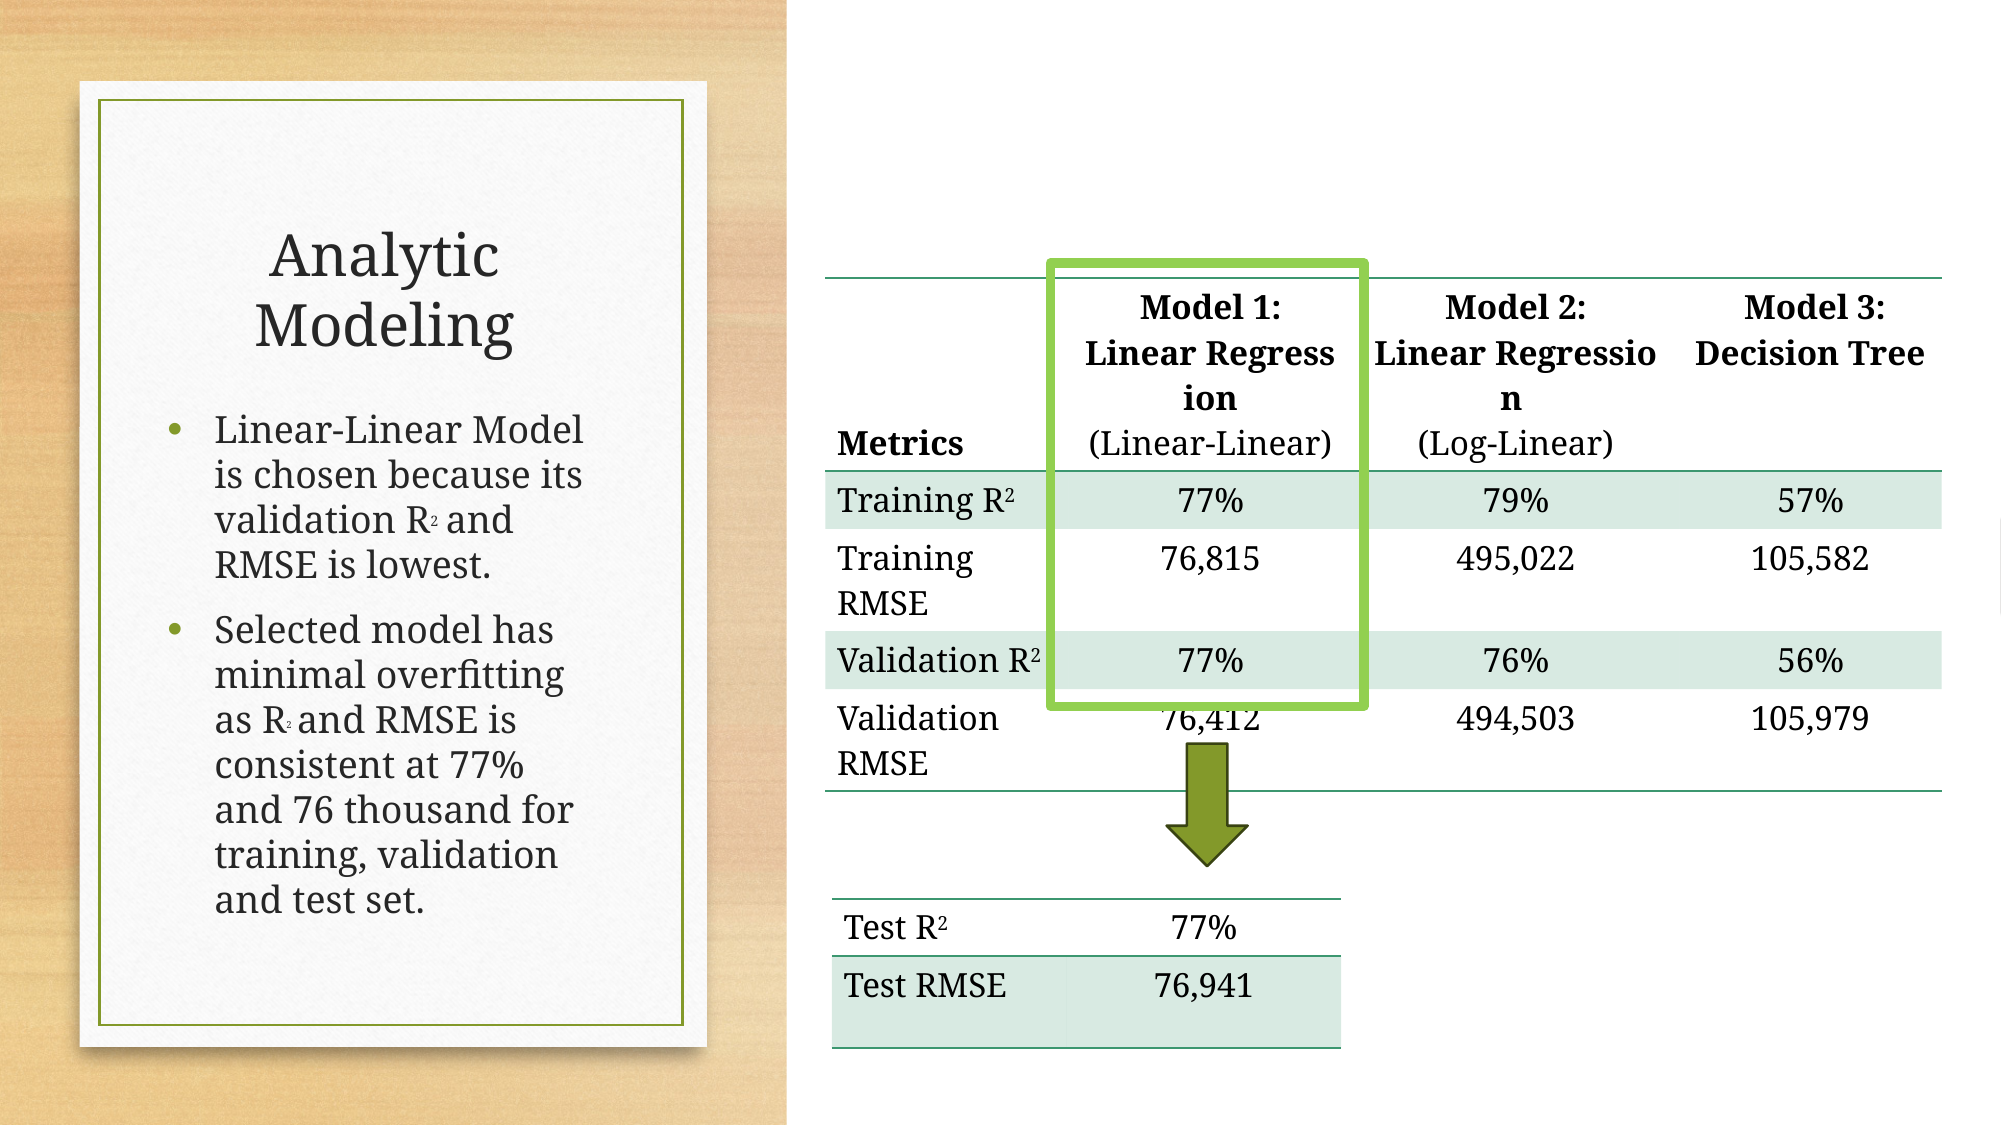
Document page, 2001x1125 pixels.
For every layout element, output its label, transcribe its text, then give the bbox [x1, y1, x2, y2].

text_box [99, 99, 683, 1026]
table_cell 56% [1679, 631, 1942, 689]
table_cell 495,022 [1365, 529, 1679, 631]
table_cell Validation R2 [825, 631, 1049, 689]
table_cell Training RMSE [825, 529, 1049, 631]
table_cell 105,582 [1679, 529, 1942, 631]
text_box [0, 0, 785, 1125]
table_cell 76,412 [1069, 708, 1352, 790]
text_box [1049, 262, 1365, 708]
table_header Model 2: Linear Regression (Log-Linear) [1365, 279, 1679, 470]
table_header Metrics [825, 279, 1049, 470]
table_cell Test RMSE [832, 957, 1067, 1047]
table_cell Training R2 [825, 472, 1049, 529]
title Analytic Modeling [152, 159, 618, 366]
table_header Model 3: Decision Tree [1679, 279, 1942, 470]
table_cell 76,941 [1067, 957, 1341, 1047]
table_header 77% [1067, 900, 1341, 955]
table_cell 76% [1365, 631, 1679, 689]
text_box [1165, 742, 1249, 868]
text_box [785, 0, 2000, 1125]
table_cell 105,979 [1679, 689, 1942, 790]
list Linear-Linear Model is chosen because its validation R2 and RMSE is lowest. Selected model has minimal overfitting as R2 and RMSE is consistent at 77% and 76 thousand for training, validation and test set. [152, 398, 618, 982]
text_box [78, 80, 708, 1048]
table_cell 494,503 [1352, 689, 1679, 790]
table_header Test R2 [832, 900, 1067, 955]
table_cell Validation RMSE [825, 689, 1069, 790]
table_cell 57% [1679, 472, 1942, 529]
table_cell 79% [1365, 472, 1679, 529]
